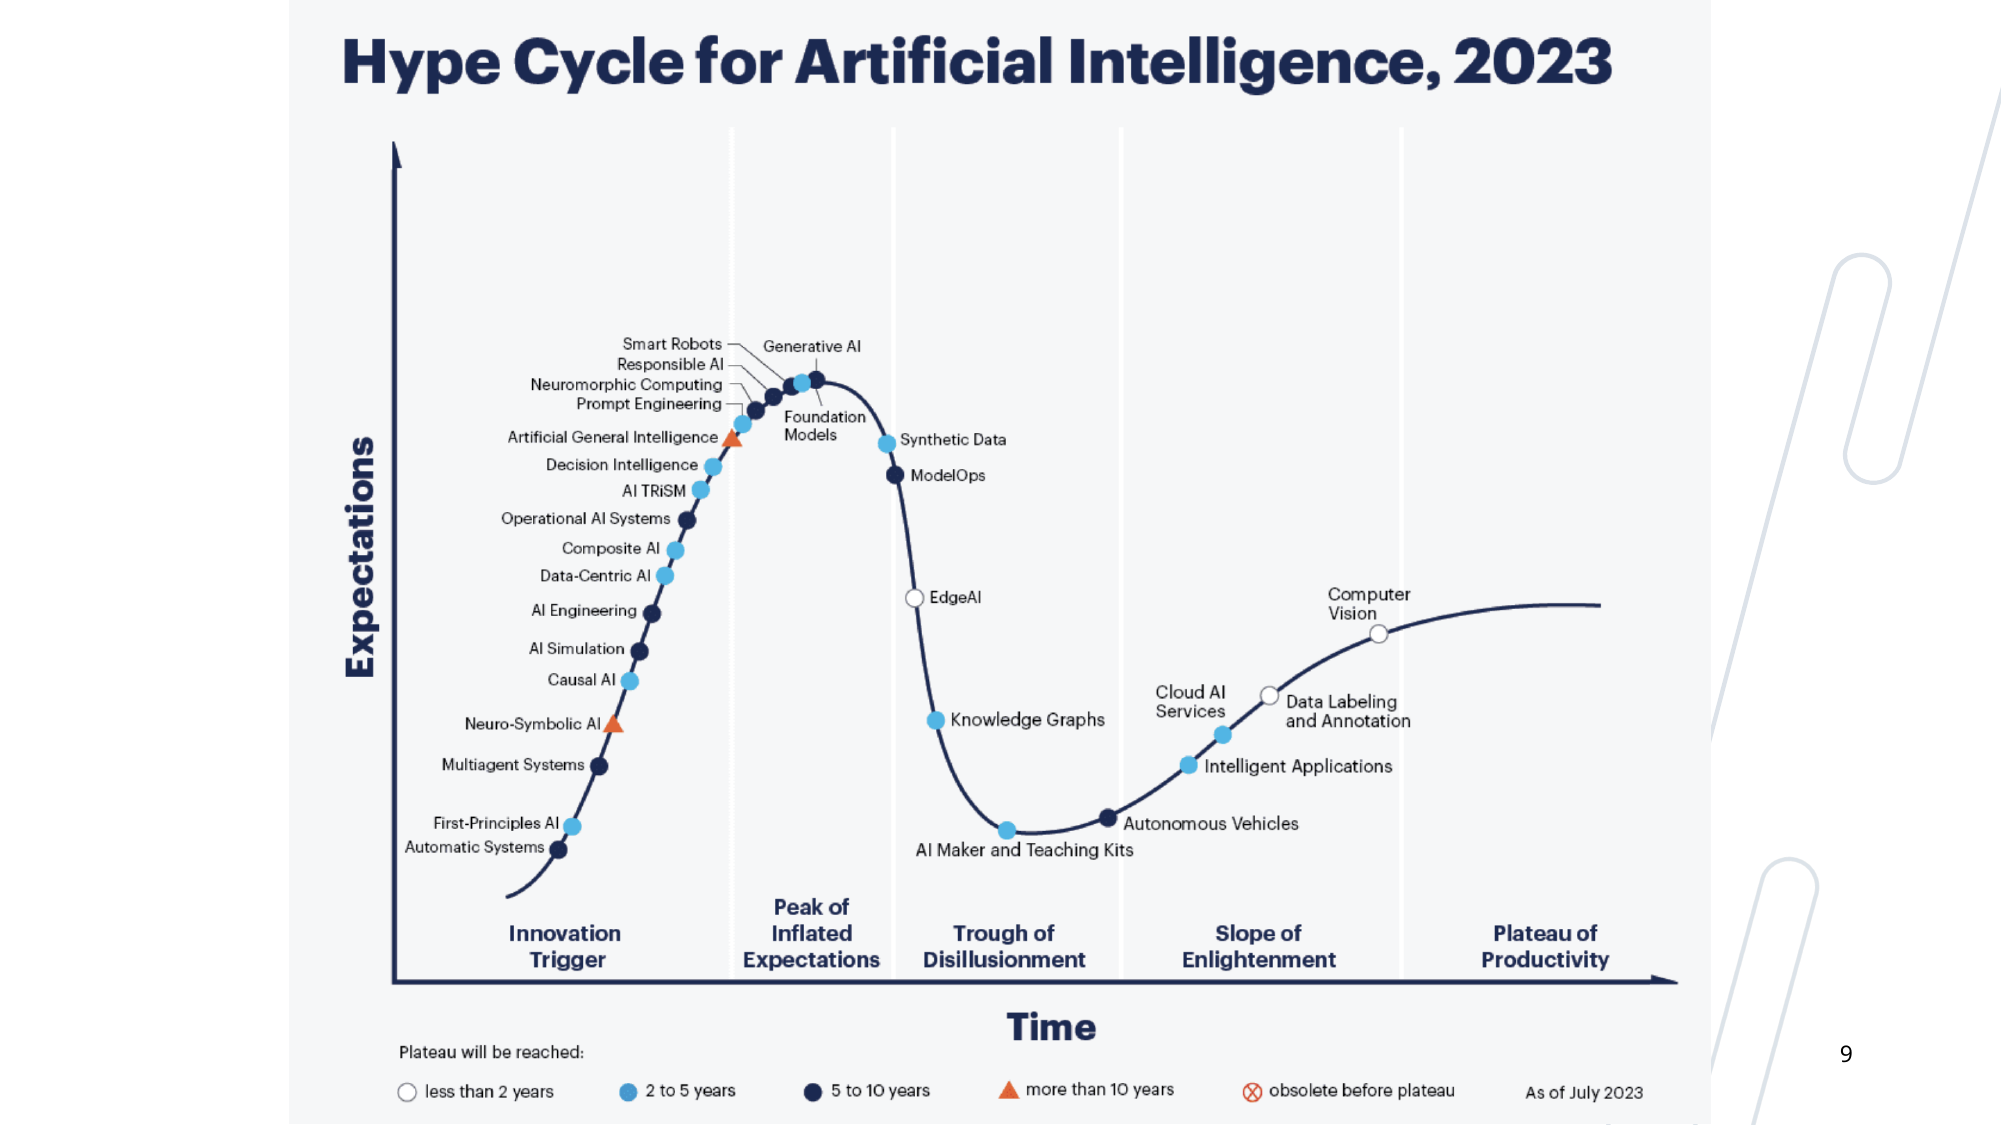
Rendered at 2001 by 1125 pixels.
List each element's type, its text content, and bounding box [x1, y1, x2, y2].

slide_number 9 [1766, 1031, 1868, 1092]
picture [288, 0, 1827, 1125]
